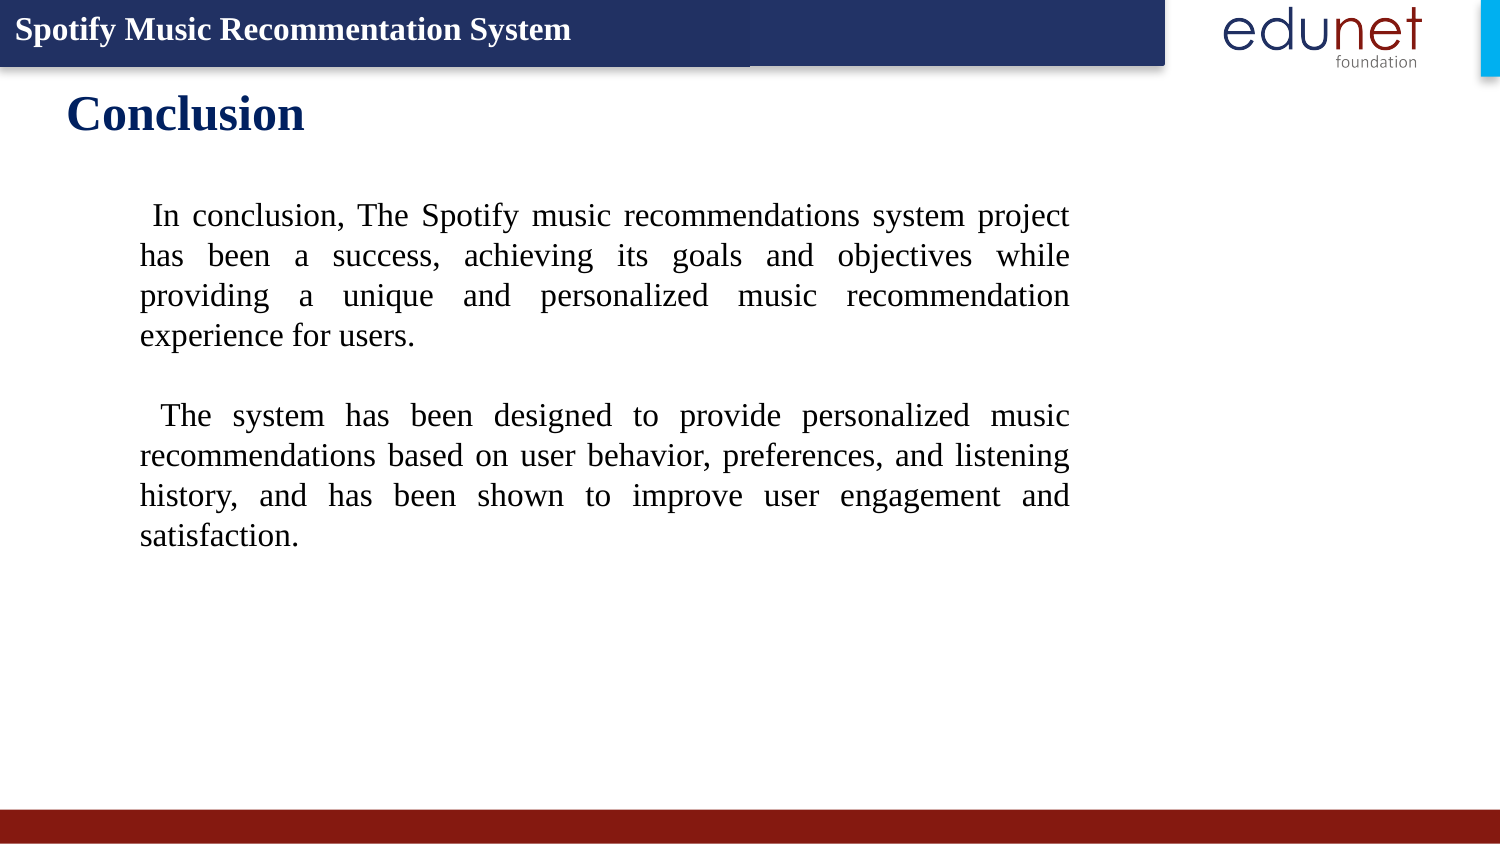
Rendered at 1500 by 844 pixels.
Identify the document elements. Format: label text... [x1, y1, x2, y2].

text_box In conclusion, The Spotify music recommendations system project has been a success, achieving its goals and objectives while providing a unique and personalized music recommendation experience for users. The system has been designed to provide personalized music recommendations based on user behavior, preferences, and listening history, and has been shown to improve user engagement and satisfaction. [124, 185, 1087, 640]
text_box Spotify Music Recommentation System [0, 0, 750, 67]
title Conclusion [51, 72, 1449, 229]
picture [1219, 4, 1424, 72]
